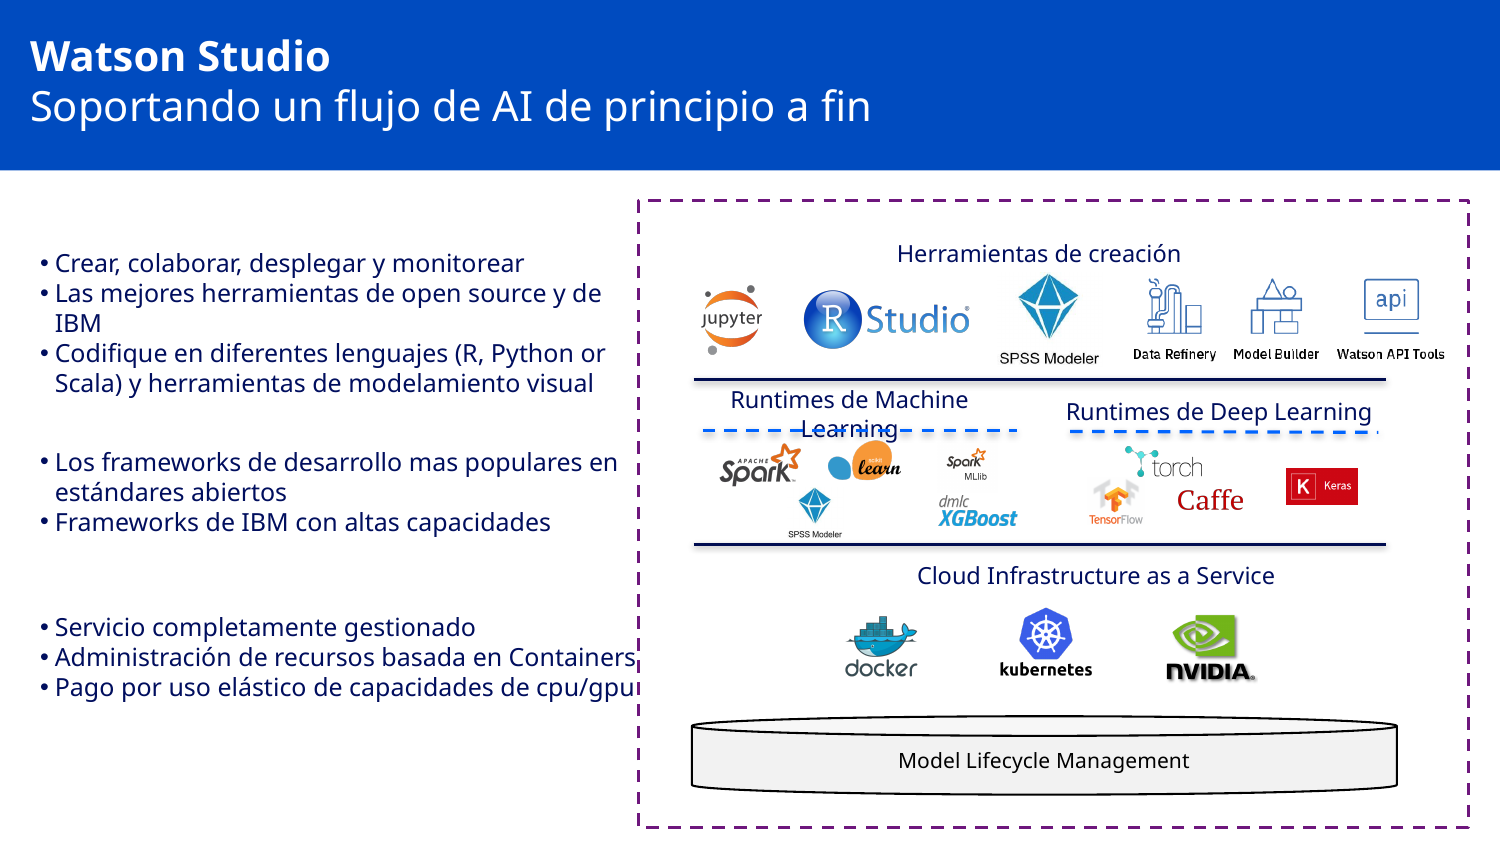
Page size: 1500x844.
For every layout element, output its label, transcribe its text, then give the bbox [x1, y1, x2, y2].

text_box Watson Studio Soportando un flujo de AI de principio a fin [0, 0, 1500, 171]
picture [990, 596, 1102, 693]
text_box [638, 200, 1469, 828]
picture [719, 432, 901, 539]
picture [1158, 597, 1259, 697]
text_box Cloud Infrastructure as a Service [747, 553, 1445, 597]
picture [997, 272, 1103, 368]
text_box Servicio completamente gestionado Administración de recursos basada en Containers Pago por uso elástico de capacidades de cpu/gpu [25, 574, 653, 709]
text_box Crear, colaborar, desplegar y monitorear Las mejores herramientas de open source y de IBM Codifique en diferentes lenguajes (R, Python or Scala) y herramientas de modelamiento visual [25, 240, 653, 405]
picture [693, 281, 770, 358]
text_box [1047, 391, 1391, 525]
text_box Herramientas de creación [692, 232, 1387, 275]
text_box Los frameworks de desarrollo mas populares en estándares abiertos Frameworks de IBM con altas capacidades [25, 438, 653, 544]
picture [803, 290, 970, 350]
picture [832, 602, 930, 690]
picture [1232, 278, 1319, 362]
picture [1335, 278, 1445, 362]
picture [938, 494, 1018, 526]
picture [937, 437, 998, 493]
picture [1131, 278, 1216, 362]
text_box Model Lifecycle Management [689, 714, 1399, 797]
text_box Runtimes de Machine Learning [662, 395, 1037, 432]
